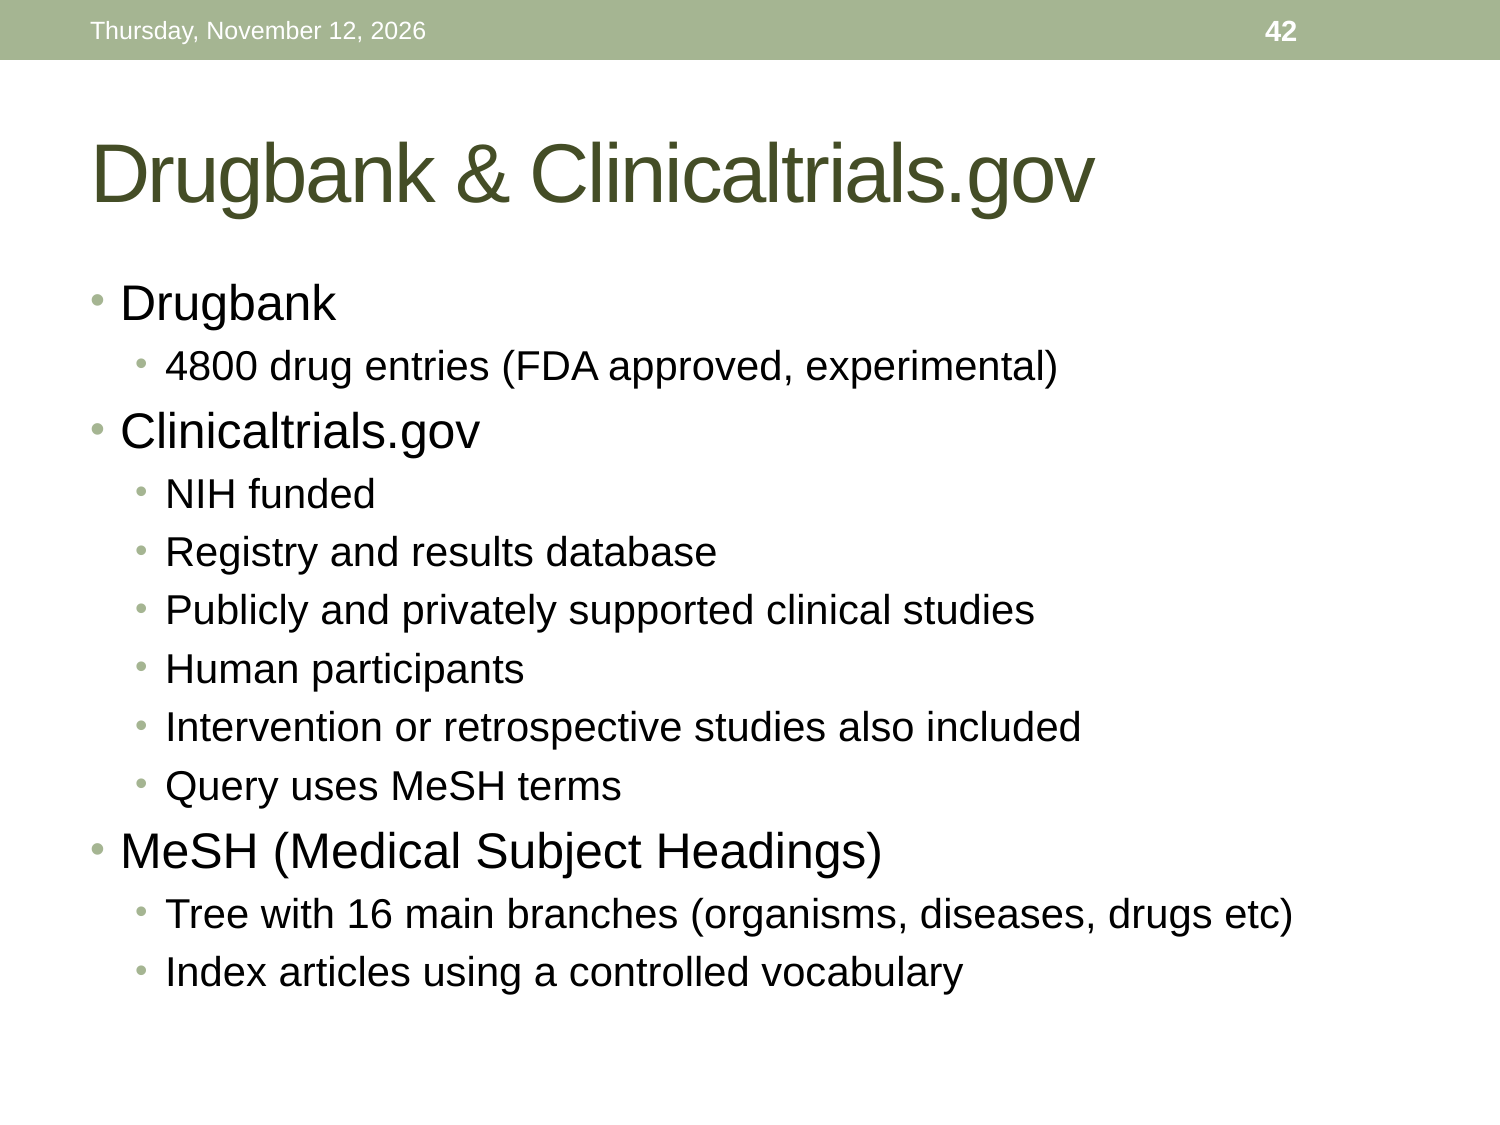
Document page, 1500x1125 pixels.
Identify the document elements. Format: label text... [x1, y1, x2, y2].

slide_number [75, 3, 550, 57]
list Drugbank 4800 drug entries (FDA approved, experimental) Clinicaltrials.gov NIH funded Registry and results database Publicly and privately supported clinical studies Human participants Intervention or retrospective studies also included Query uses MeSH terms MeSH (Medical Subject Headings) Tree with 16 main branches (organisms, diseases, drugs etc) Index articles using a controlled vocabulary [75, 262, 1425, 1063]
slide_number 42 [1250, 3, 1425, 57]
title Drugbank & Clinicaltrials.gov [75, 87, 1425, 250]
